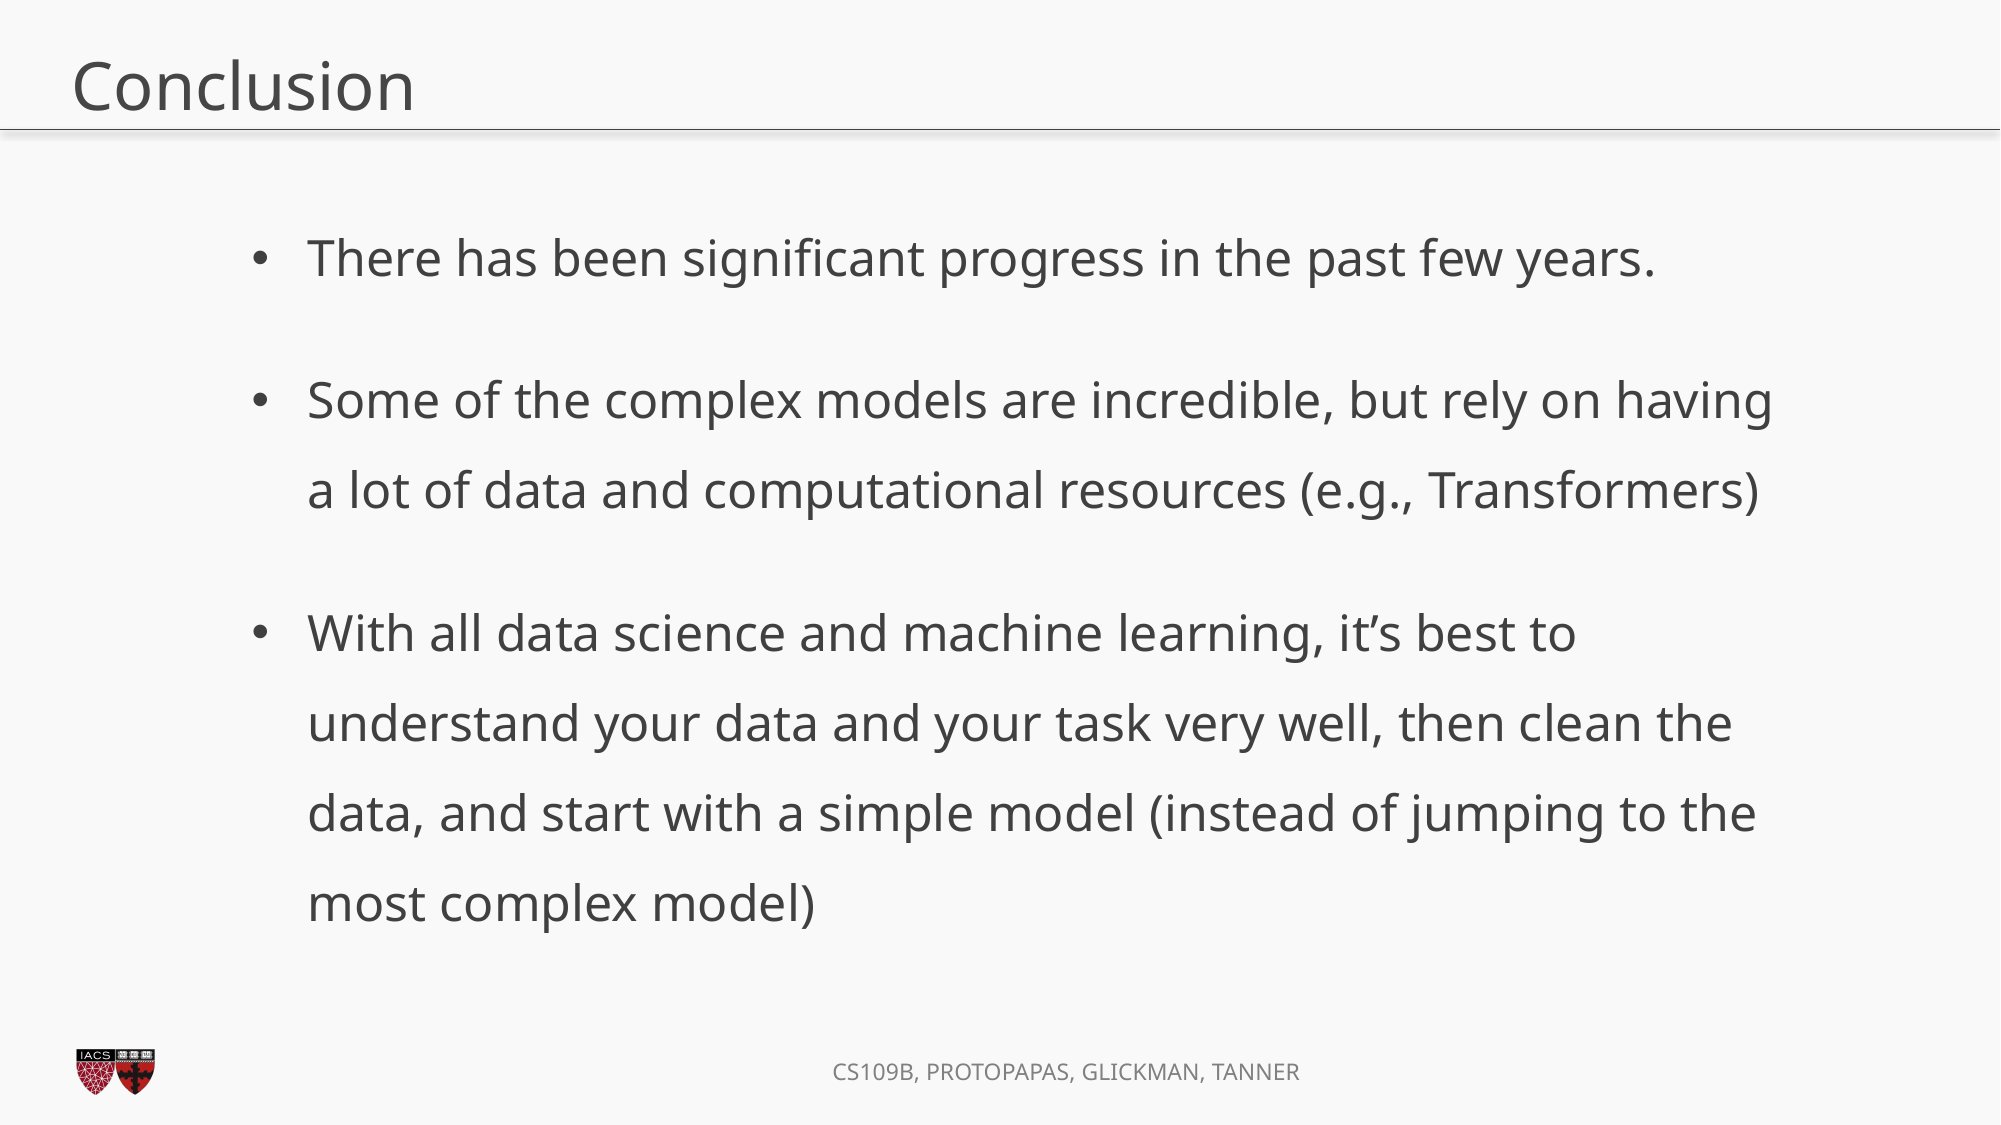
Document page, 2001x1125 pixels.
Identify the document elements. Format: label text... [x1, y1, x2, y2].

title Conclusion [56, 36, 1505, 139]
text_box There has been significant progress in the past few years. Some of the complex models are incredible, but rely on having a lot of data and computational resources (e.g., Transformers) With all data science and machine learning, it’s best to understand your data and your task very well, then clean the data, and start with a simple model (instead of jumping to the most complex model) [236, 189, 1815, 1051]
picture [75, 1049, 155, 1095]
